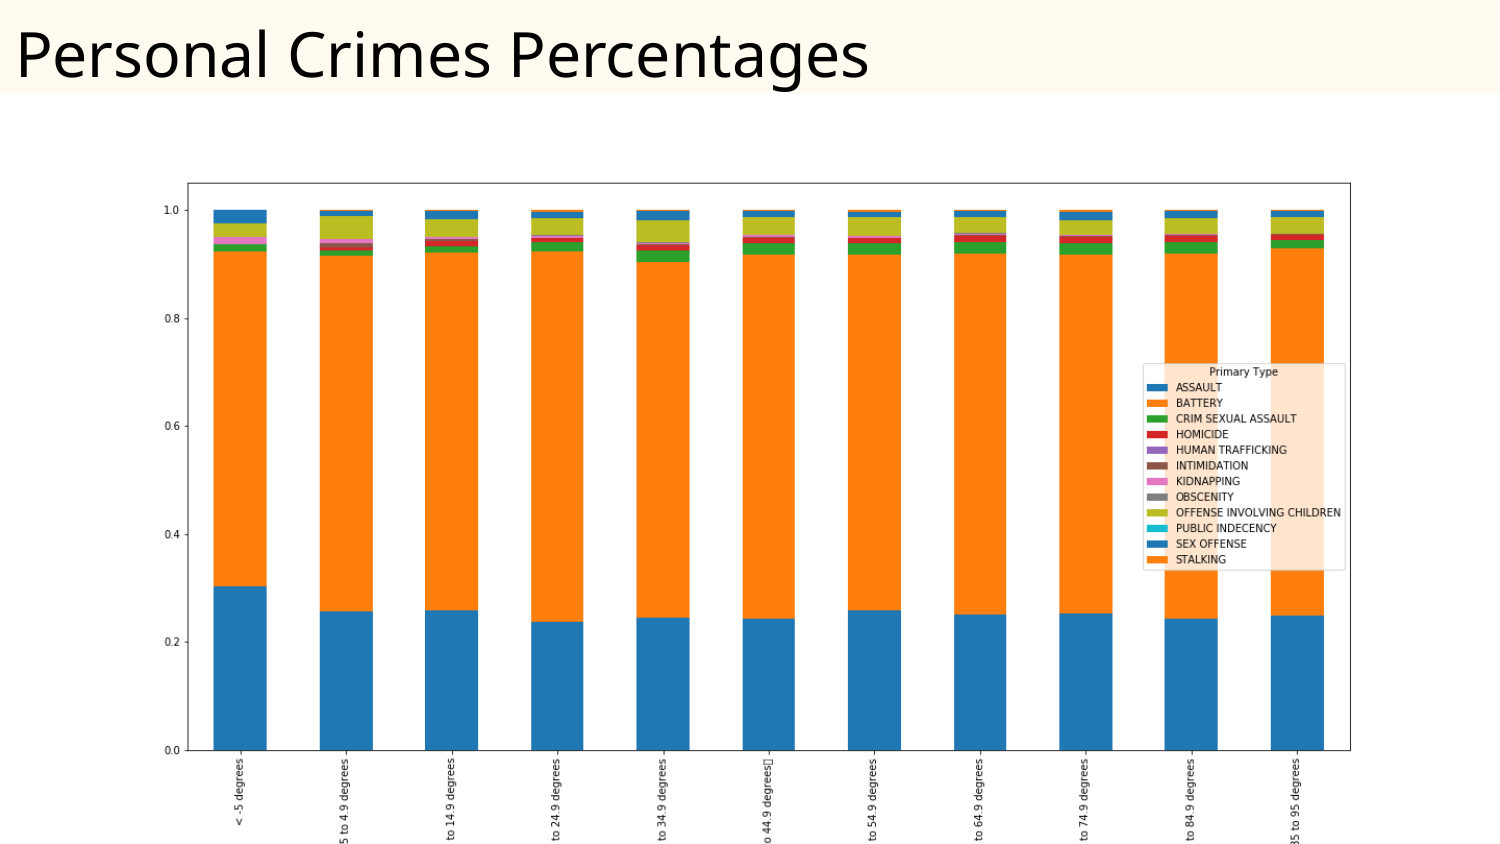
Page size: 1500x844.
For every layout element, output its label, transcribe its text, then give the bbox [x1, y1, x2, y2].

title Personal Crimes Percentages [0, 0, 1398, 92]
picture [0, 93, 1500, 844]
